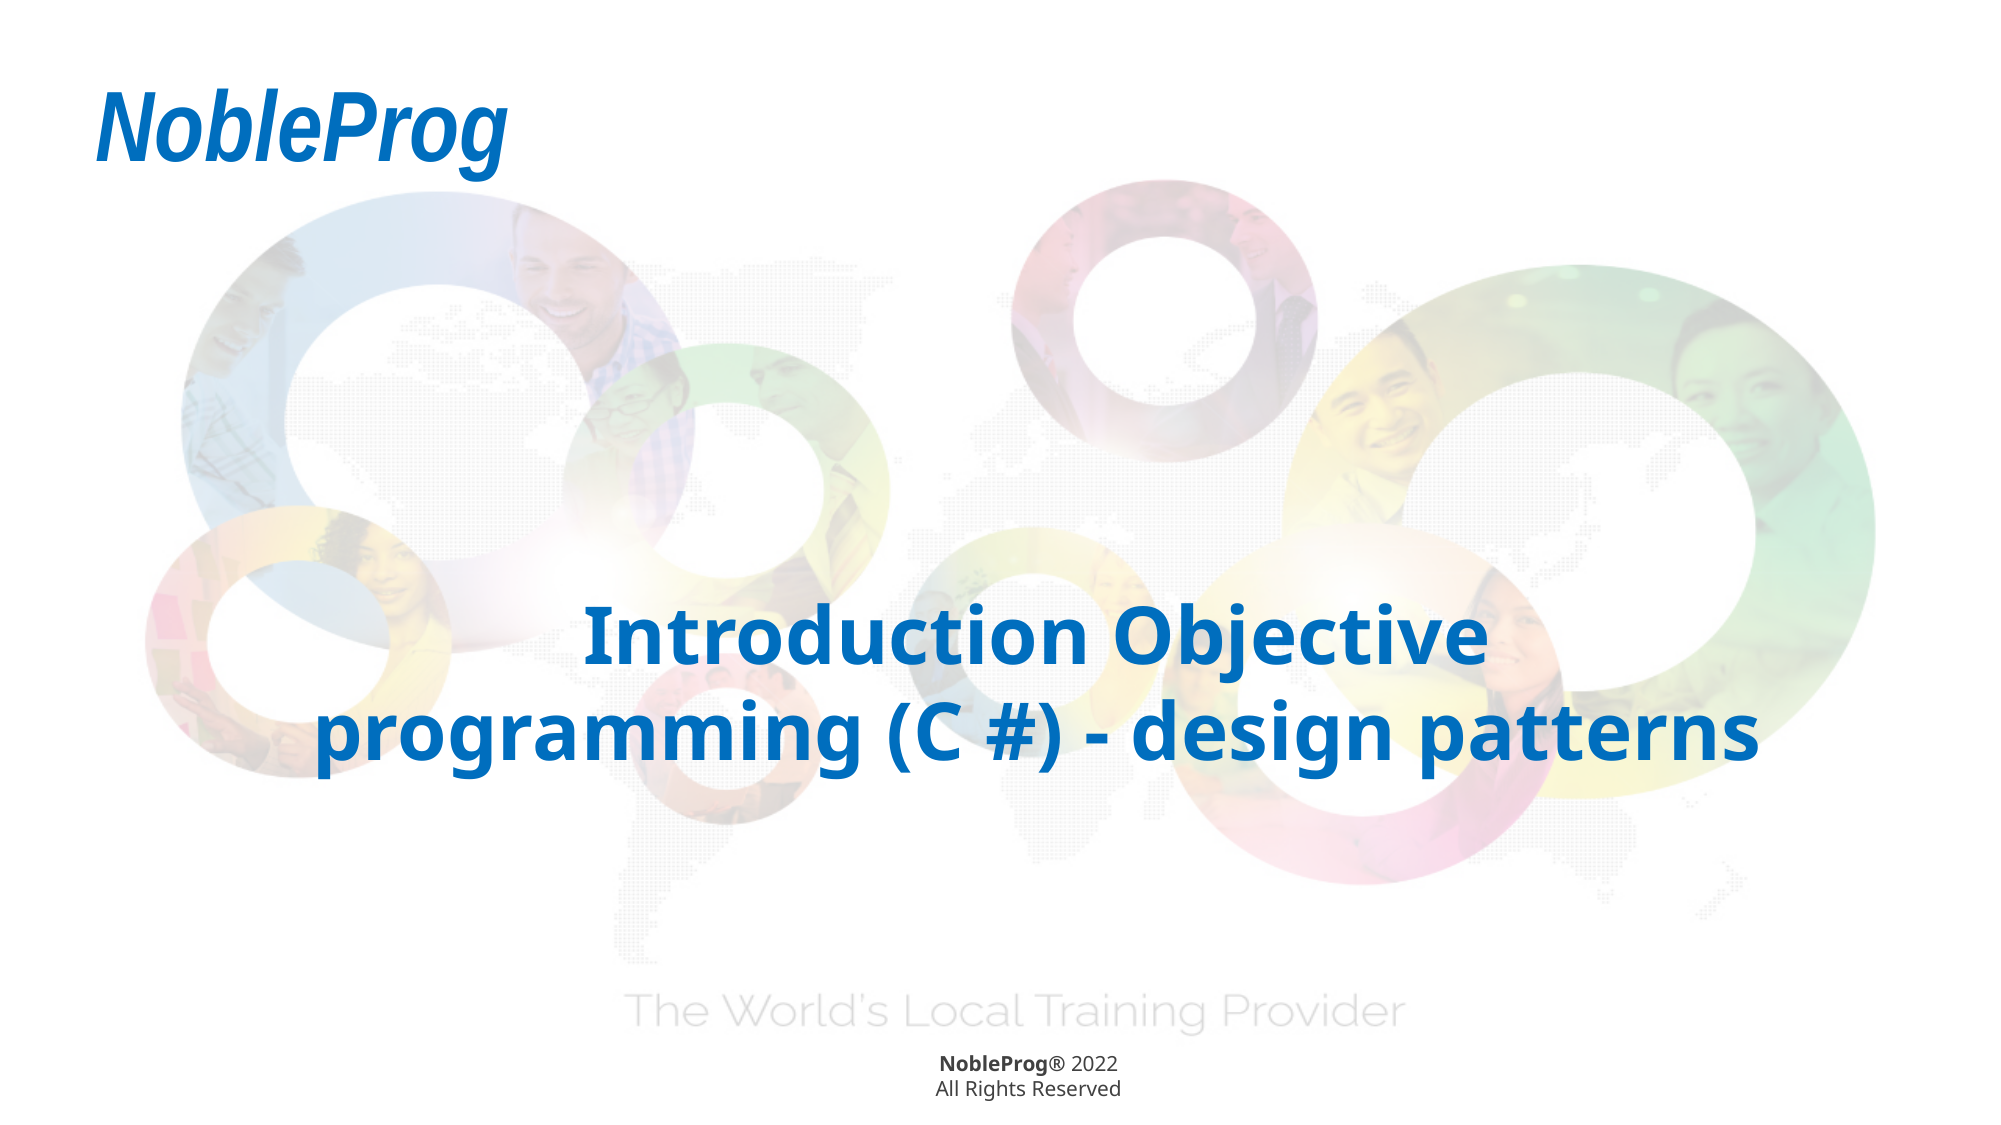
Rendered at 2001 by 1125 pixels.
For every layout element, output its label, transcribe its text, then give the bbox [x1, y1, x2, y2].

title Introduction Objective programming (C #) - design patterns [287, 392, 1788, 784]
